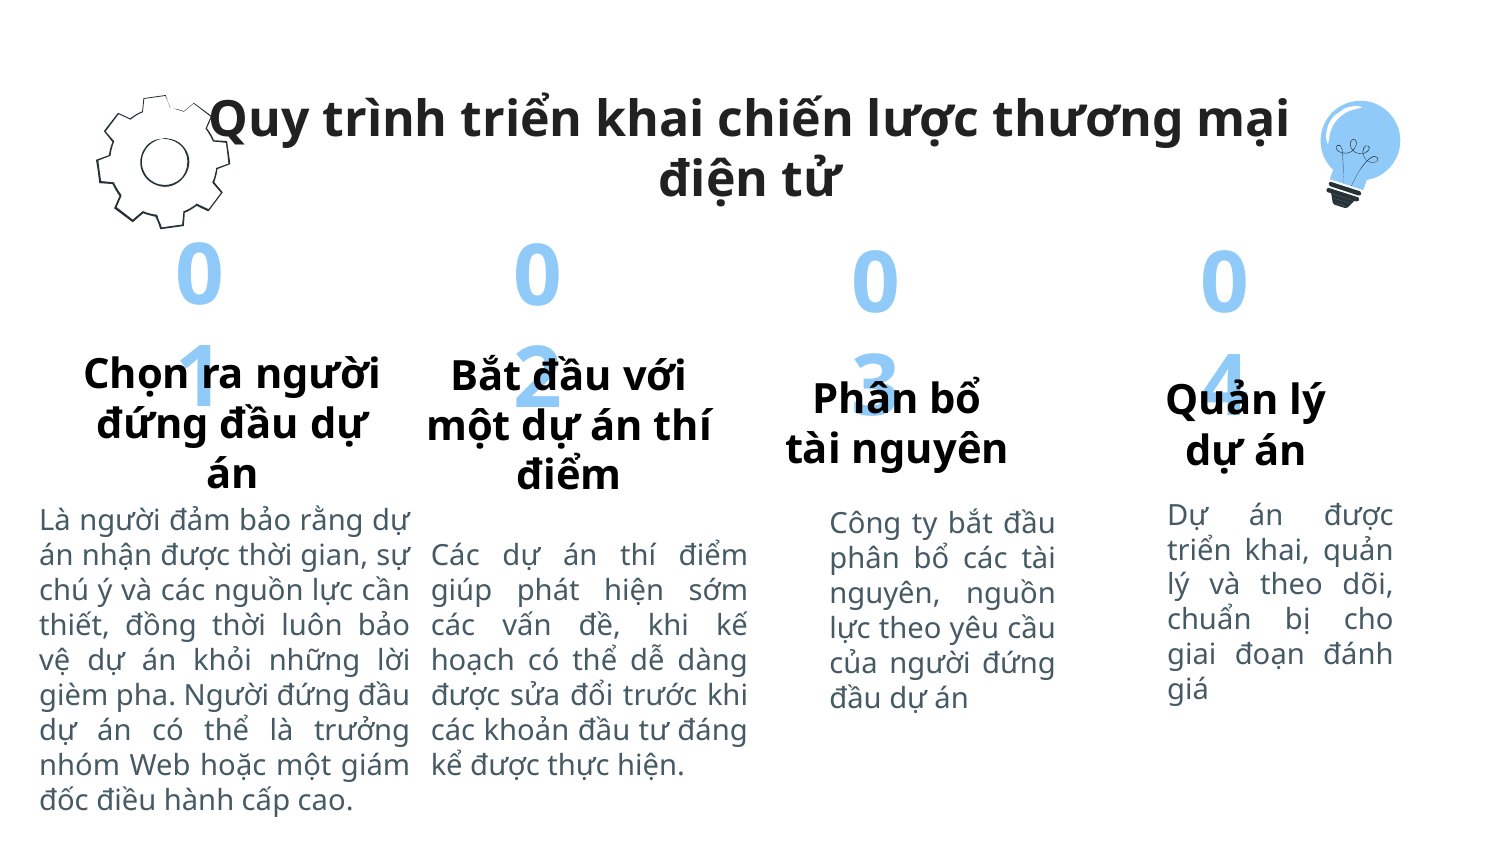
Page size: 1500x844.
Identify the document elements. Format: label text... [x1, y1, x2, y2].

text_box Quản lý dự án [1132, 391, 1360, 455]
text_box Dự án được triển khai, quản lý và theo dõi, chuẩn bị cho giai đoạn đánh giá [1167, 533, 1394, 668]
text_box Phân bổ tài nguyên [783, 390, 1011, 454]
text_box Là người đảm bảo rằng dự án nhận được thời gian, sự chú ý và các nguồn lực cần thiết, đồng thời luôn bảo vệ dự án khỏi những lời gièm pha. Người đứng đầu dự án có thể là trưởng nhóm Web hoặc một giám đốc điều hành cấp cao. [39, 591, 411, 726]
text_box Công ty bắt đầu phân bổ các tài nguyên, nguồn lực theo yêu cầu của người đứng đầu dự án [829, 542, 1056, 677]
title Quy trình triển khai chiến lược thương mại điện tử [175, 71, 1325, 166]
text_box 04 [1200, 267, 1292, 362]
text_box 03 [851, 267, 943, 362]
text_box Chọn ra người đứng đầu dự án [66, 390, 398, 454]
text_box Bắt đầu với một dự án thí điểm [410, 391, 728, 455]
text_box 02 [513, 260, 605, 355]
text_box Các dự án thí điểm giúp phát hiện sớm các vấn đề, khi kế hoạch có thể dễ dàng được sửa đổi trước khi các khoản đầu tư đáng kể được thực hiện. [430, 591, 749, 726]
text_box 01 [175, 259, 267, 354]
